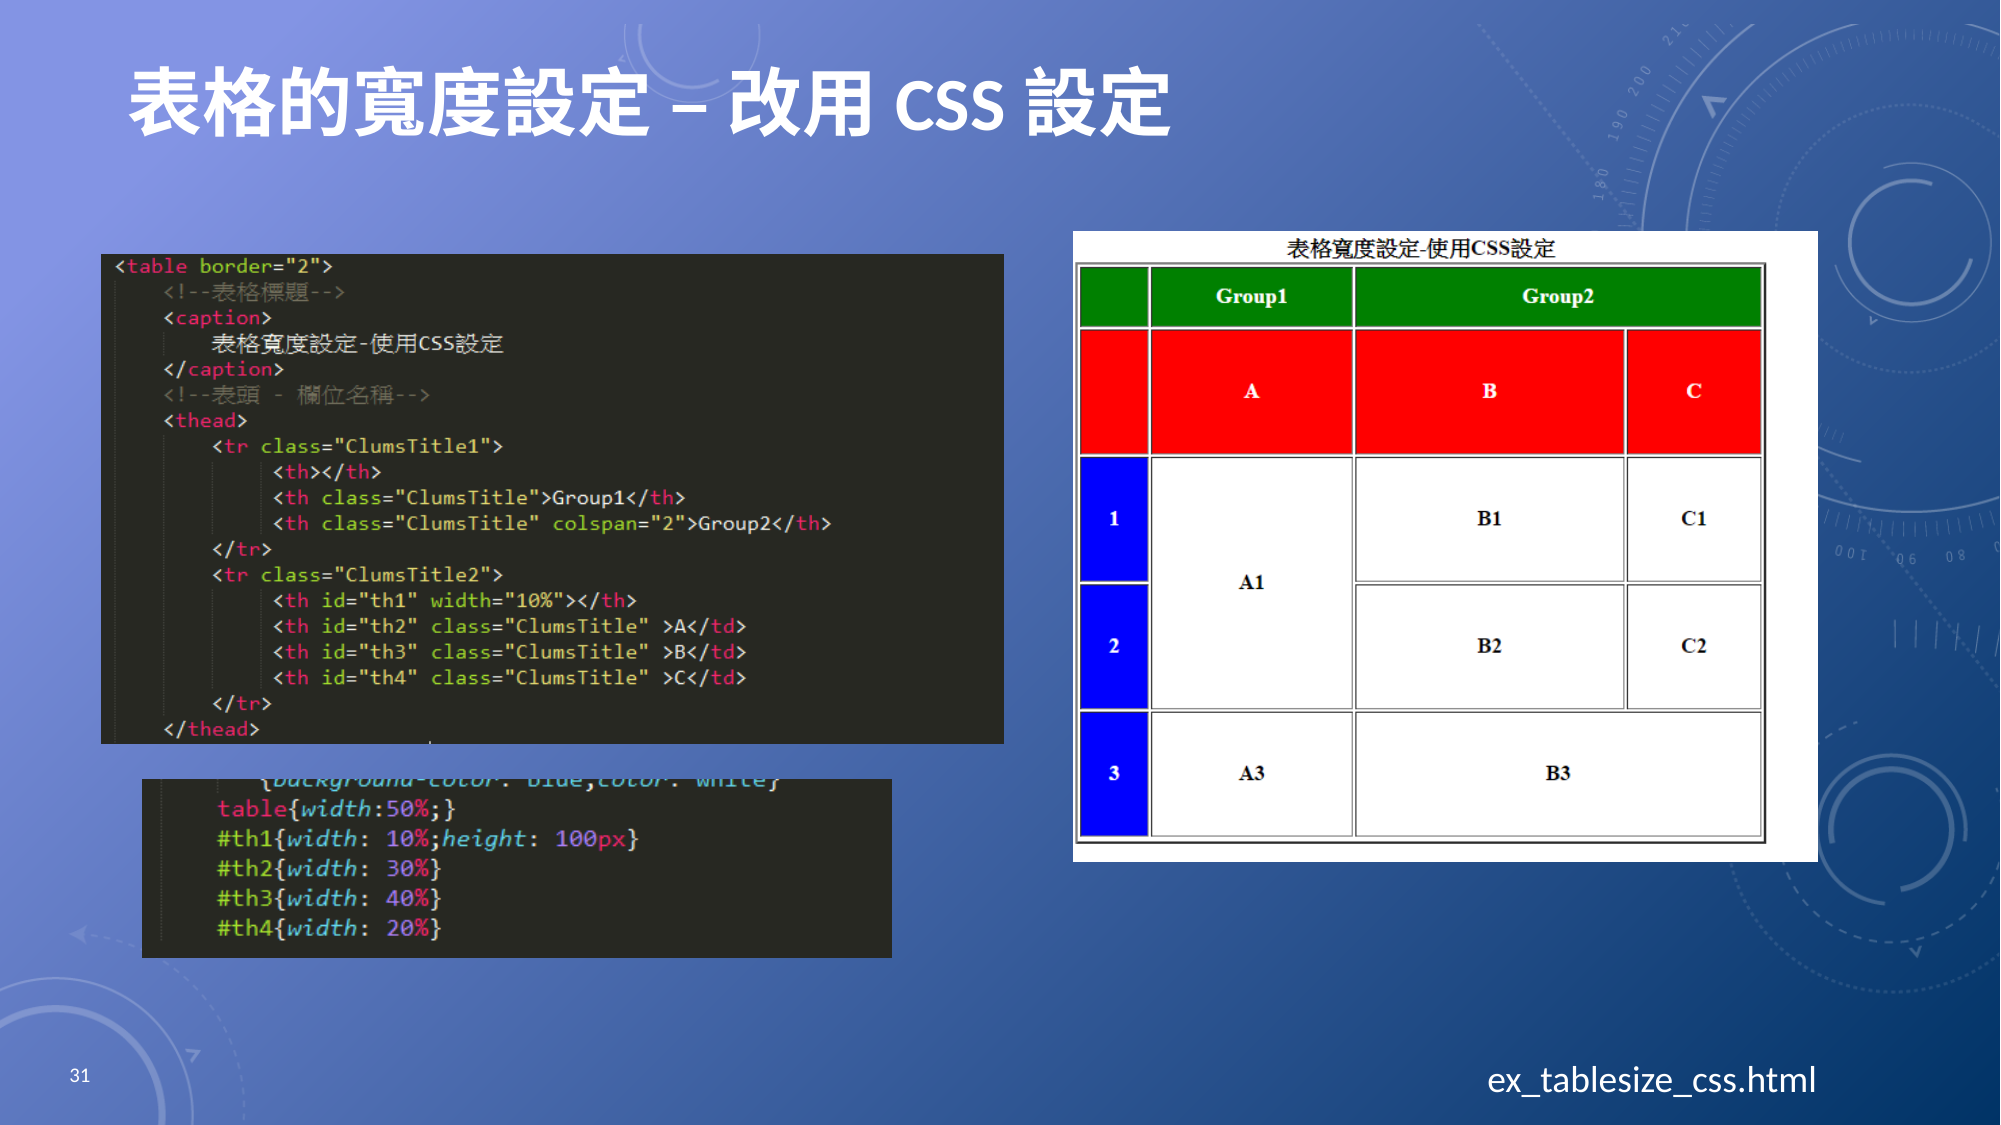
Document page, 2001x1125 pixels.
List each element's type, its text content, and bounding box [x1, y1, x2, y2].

picture [0, 24, 2000, 1125]
slide_number 31 [14, 1043, 106, 1106]
title 表格的寬度設定 – 改用CSS設定 [112, 24, 1775, 177]
text_box ex_tablesize_css.html [1472, 1047, 1833, 1108]
